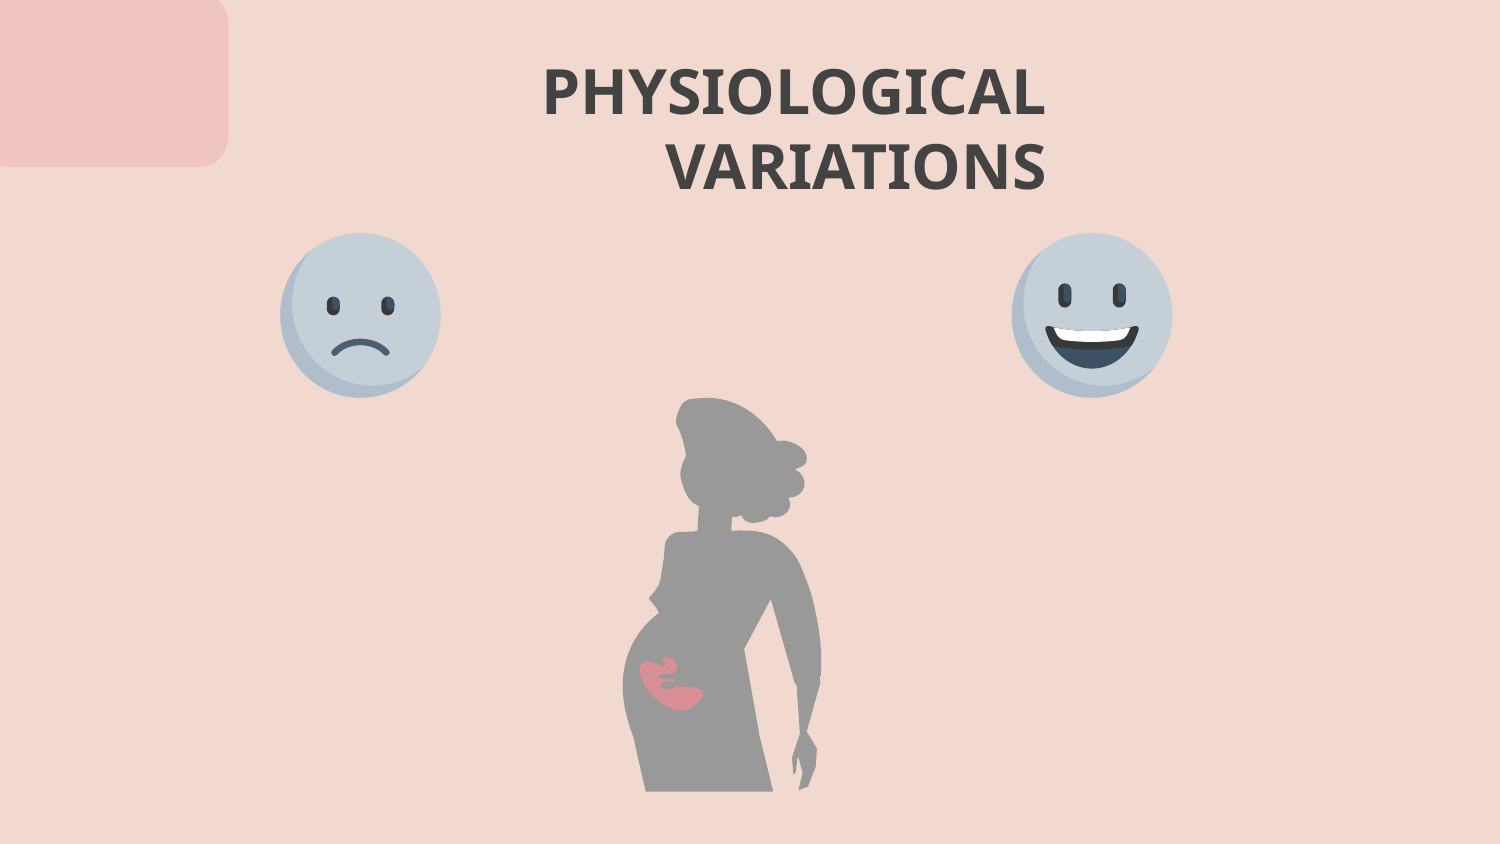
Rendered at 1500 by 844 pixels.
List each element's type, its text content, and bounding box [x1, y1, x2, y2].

title PHYSIOLOGICAL VARIATIONS [295, 37, 1063, 142]
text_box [605, 397, 826, 792]
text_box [1001, 232, 1173, 399]
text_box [269, 232, 442, 399]
